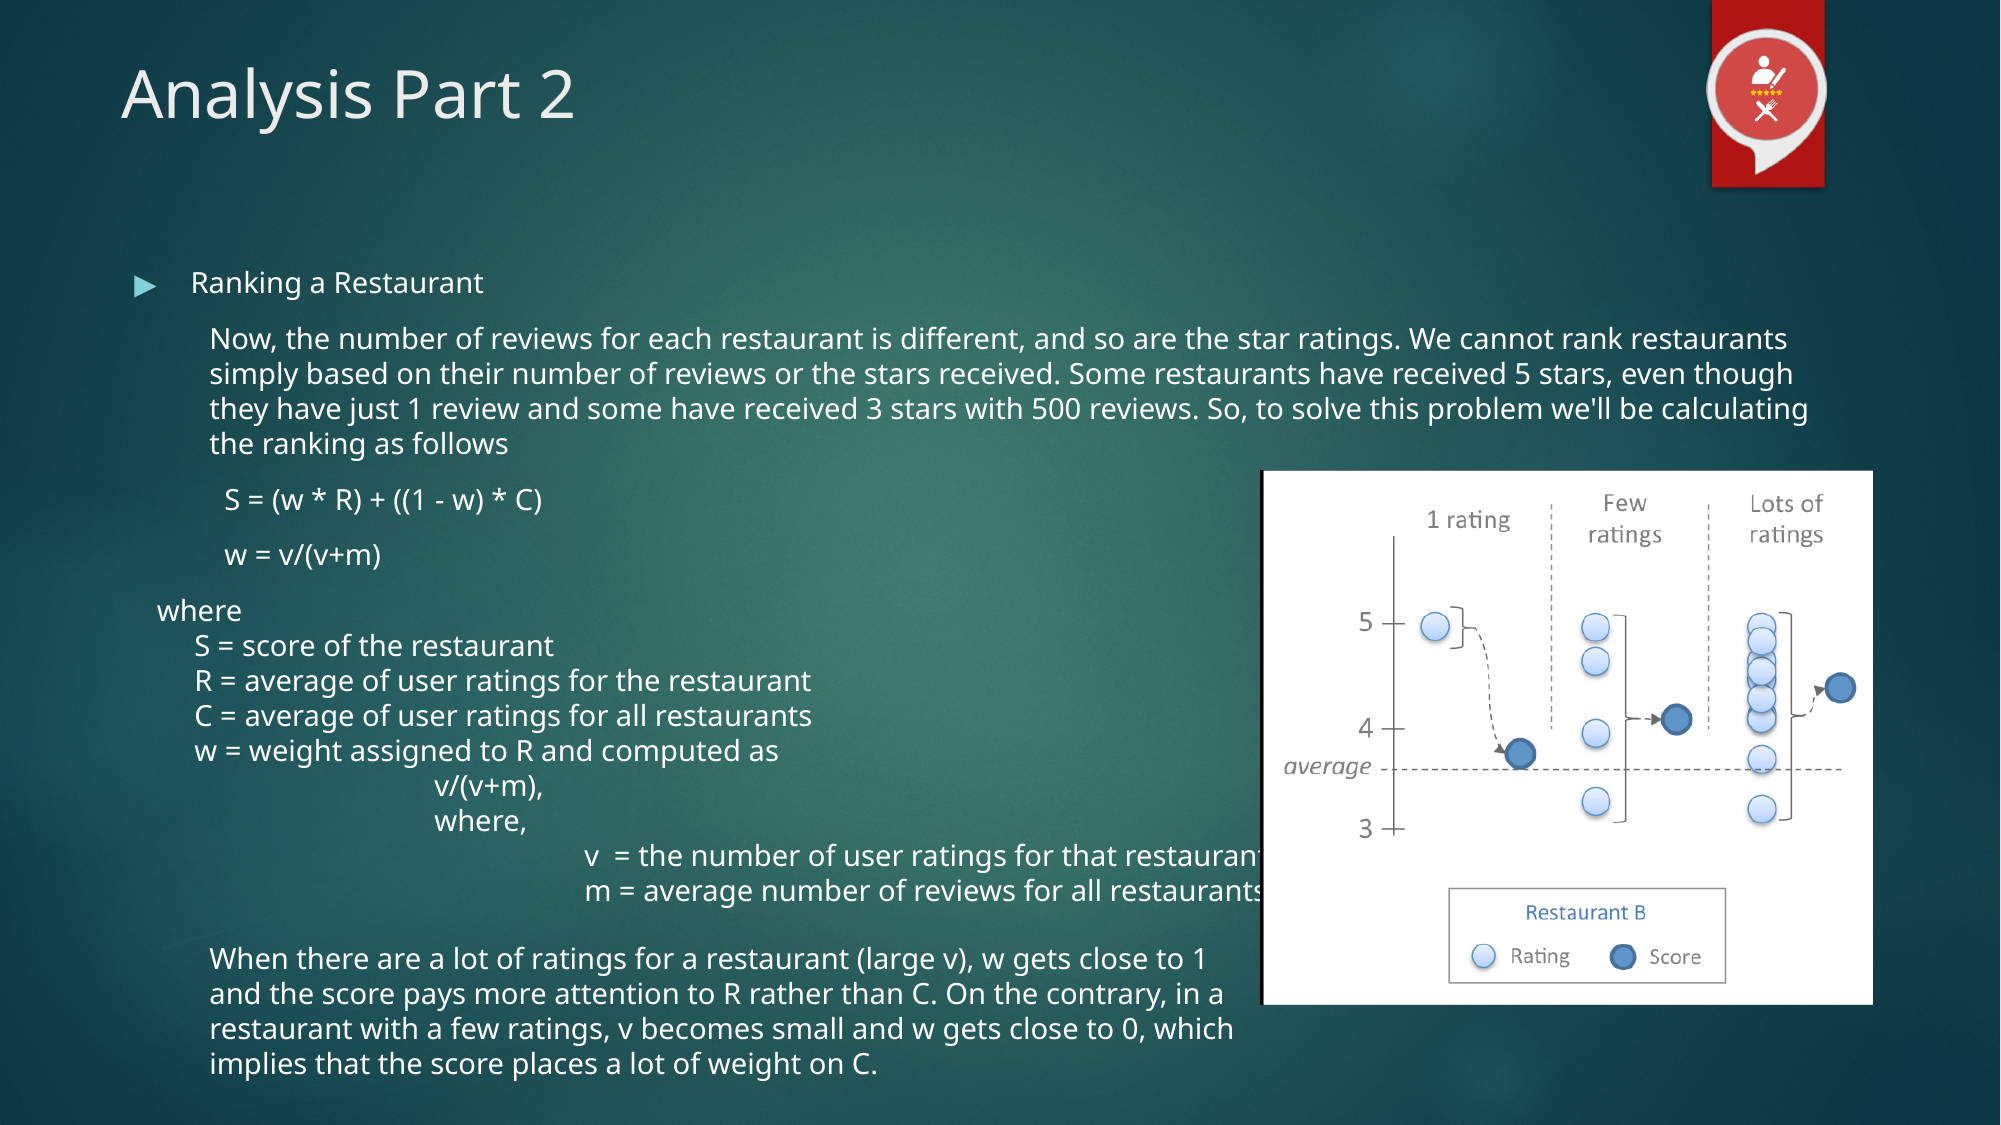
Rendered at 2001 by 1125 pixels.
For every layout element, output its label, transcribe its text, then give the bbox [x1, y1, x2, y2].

list Ranking a Restaurant Now, the number of reviews for each restaurant is different, and so are the star ratings. We cannot rank restaurants simply based on their number of reviews or the stars received. Some restaurants have received 5 stars, even though they have just 1 review and some have received 3 stars with 500 reviews. So, to solve this problem we'll be calculating the ranking as follows S = (w * R) + ((1 - w) * C) w = v/(v+m) where S = score of the restaurant R = average of user ratings for the restaurant C = average of user ratings for all restaurants w = weight assigned to R and computed as v/(v+m), where, v = the number of user ratings for that restaurant, m = average number of reviews for all restaurants. [119, 256, 1873, 915]
picture [0, 0, 2001, 1125]
title Analysis Part 2 [106, 44, 1797, 274]
list When there are a lot of ratings for a restaurant (large v), w gets close to 1 and the score pays more attention to R rather than C. On the contrary, in a restaurant with a few ratings, v becomes small and w gets close to 0, which implies that the score places a lot of weight on C. [194, 932, 1261, 1079]
